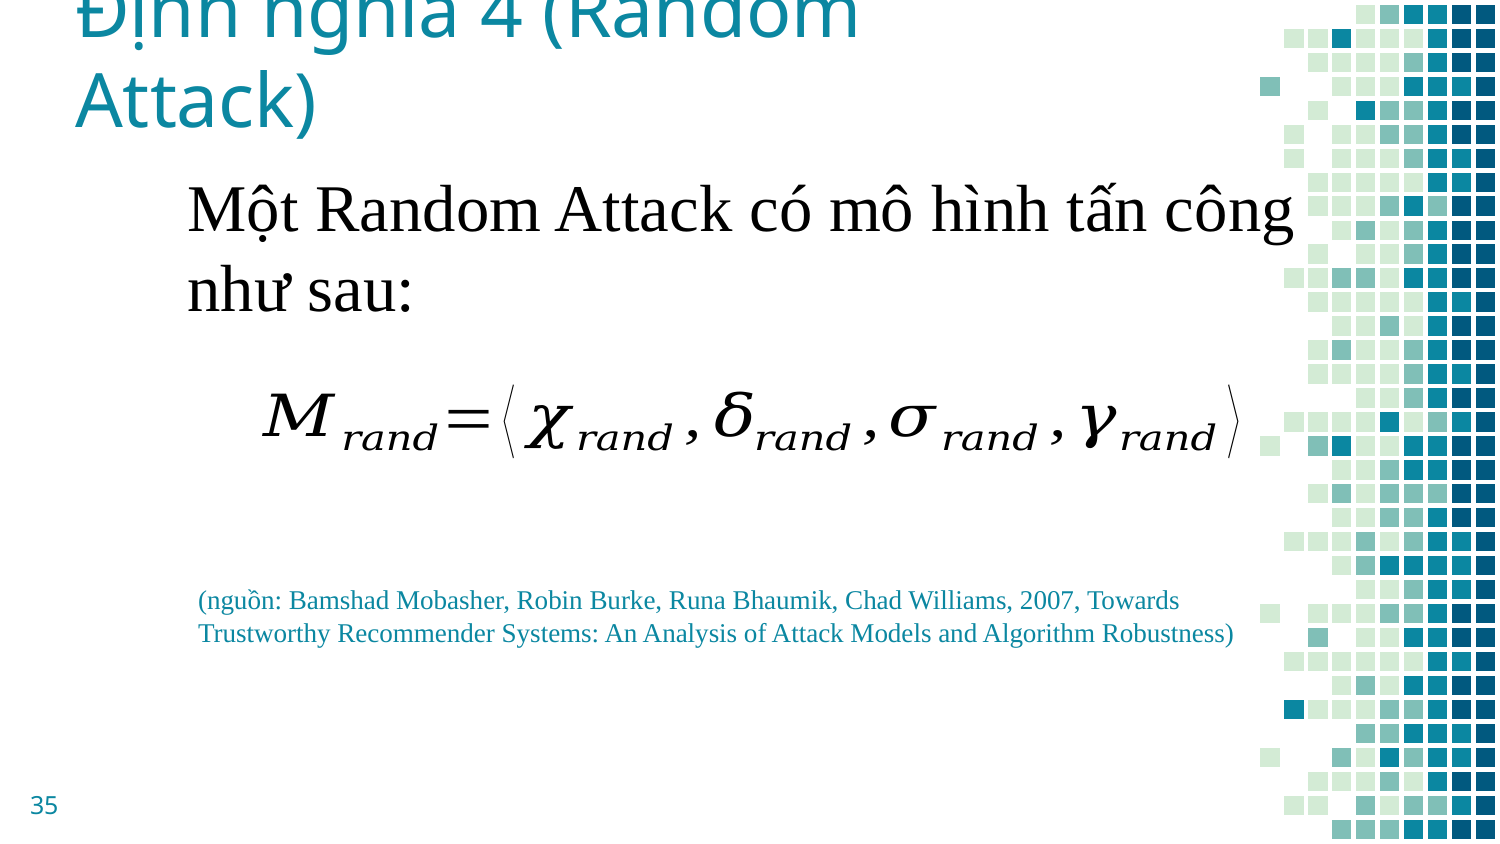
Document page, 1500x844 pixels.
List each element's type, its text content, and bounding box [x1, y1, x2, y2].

title Định nghĩa 4 (Random Attack) [60, 48, 947, 158]
slide_number 35 [15, 774, 105, 839]
text_box (nguồn: Bamshad Mobasher, Robin Burke, Runa Bhaumik, Chad Williams, 2007, Towards Trustworthy Recommender Systems: An Analysis of Attack Models and Algorithm Robustness) [183, 567, 1317, 686]
text_box Một Random Attack có mô hình tấn công như sau: [172, 157, 1328, 333]
